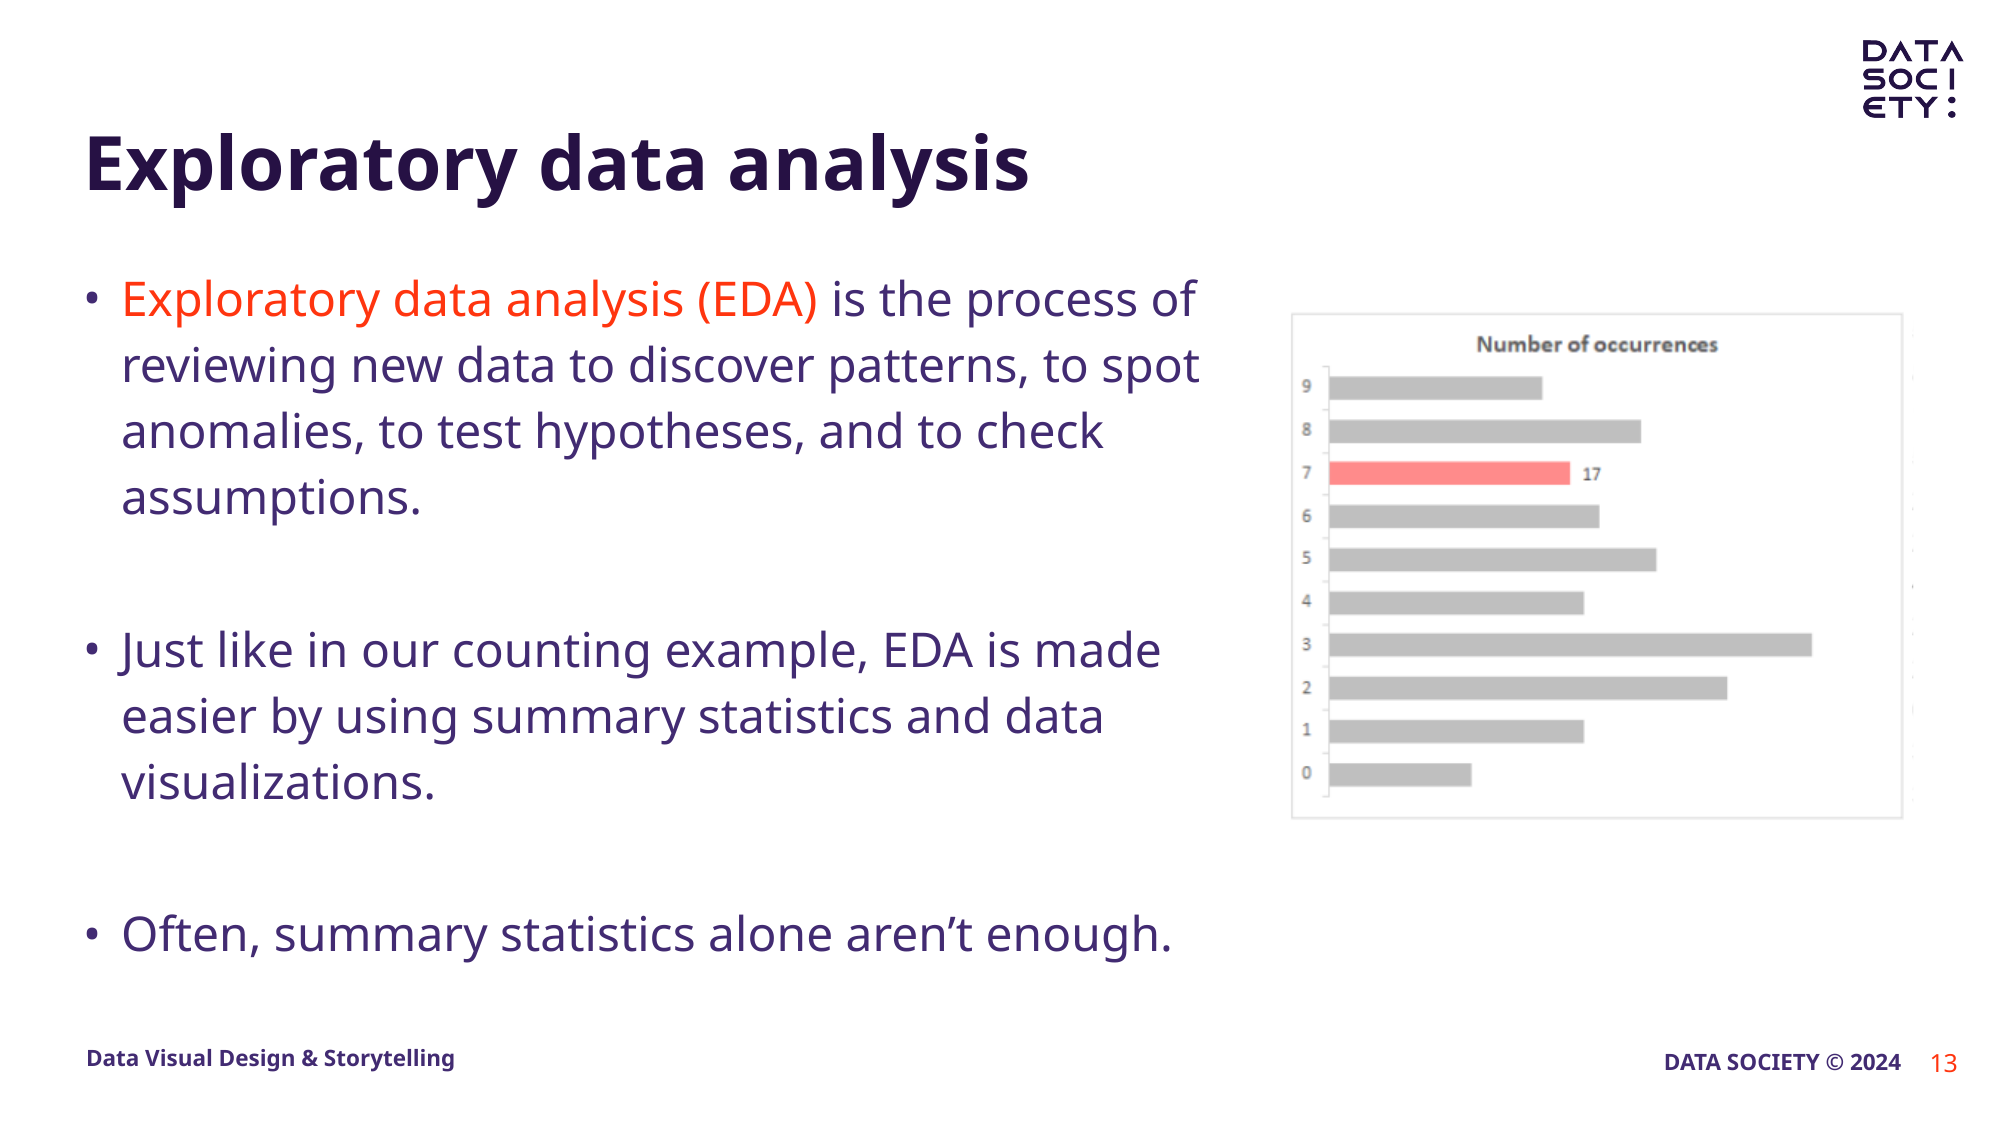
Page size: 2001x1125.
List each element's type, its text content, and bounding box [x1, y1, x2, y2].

picture [1281, 299, 1914, 826]
slide_number 13 [1853, 1033, 1974, 1097]
list Exploratory data analysis (EDA) is the process of reviewing new data to discover patterns, to spot anomalies, to test hypotheses, and to check assumptions. Just like in our counting example, EDA is made easier by using summary statistics and data visualizations. Often, summary statistics alone aren’t enough. [68, 252, 1260, 1000]
picture [1863, 40, 1964, 118]
title Exploratory data analysis [68, 87, 1932, 213]
